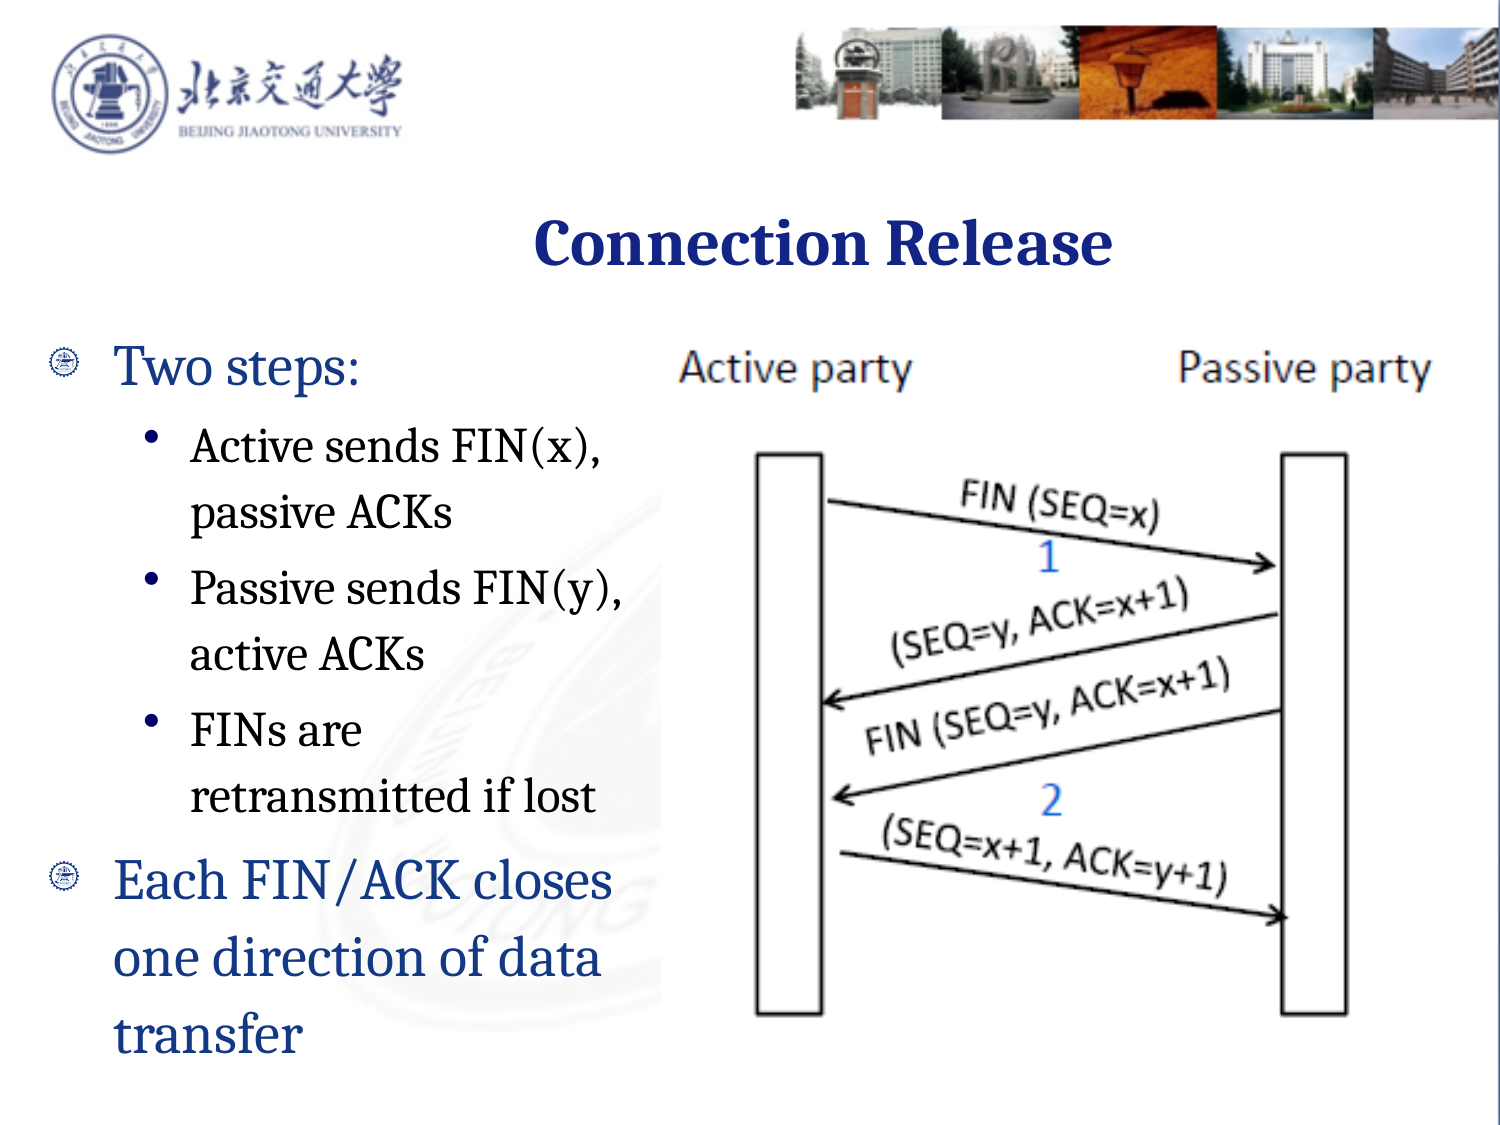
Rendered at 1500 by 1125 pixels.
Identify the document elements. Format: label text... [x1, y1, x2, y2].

text_box Connection Release [437, 191, 1213, 287]
text_box Two steps: Active sends FIN(x), passive ACKs Passive sends FIN(y), active ACKs FINs are retransmitted if lost Each FIN/ACK closes one direction of data transfer [24, 312, 638, 788]
picture [0, 0, 1500, 1125]
